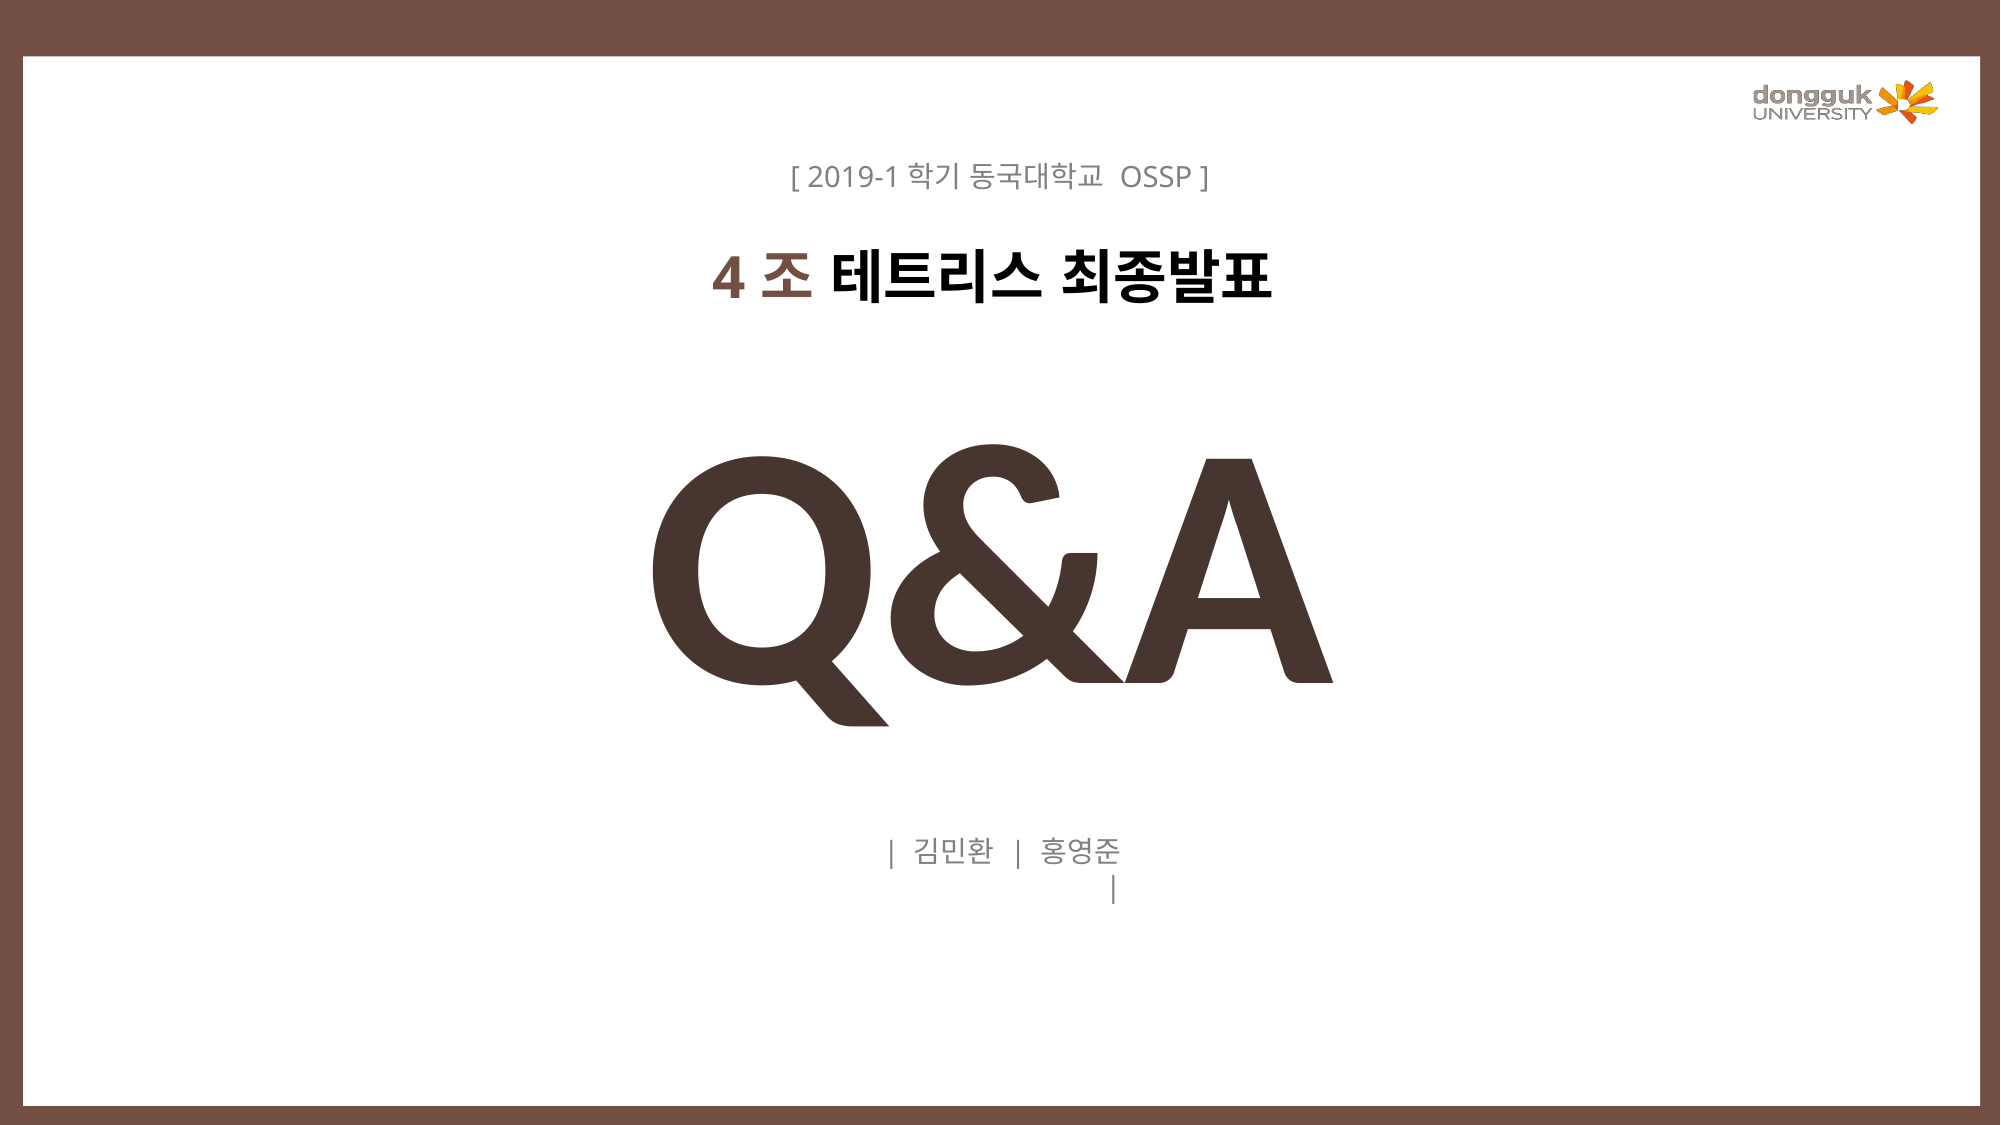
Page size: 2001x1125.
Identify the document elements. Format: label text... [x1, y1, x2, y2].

text_box | 김민환 | 홍영준 | [867, 826, 1137, 911]
text_box [ 2019-1학기 동국대학교 OSSP ] [653, 151, 1347, 201]
text_box [23, 56, 1981, 1106]
text_box 4조 테트리스 최종발표 [612, 233, 1391, 318]
text_box [1753, 78, 1940, 125]
text_box Q&A [628, 329, 1375, 760]
